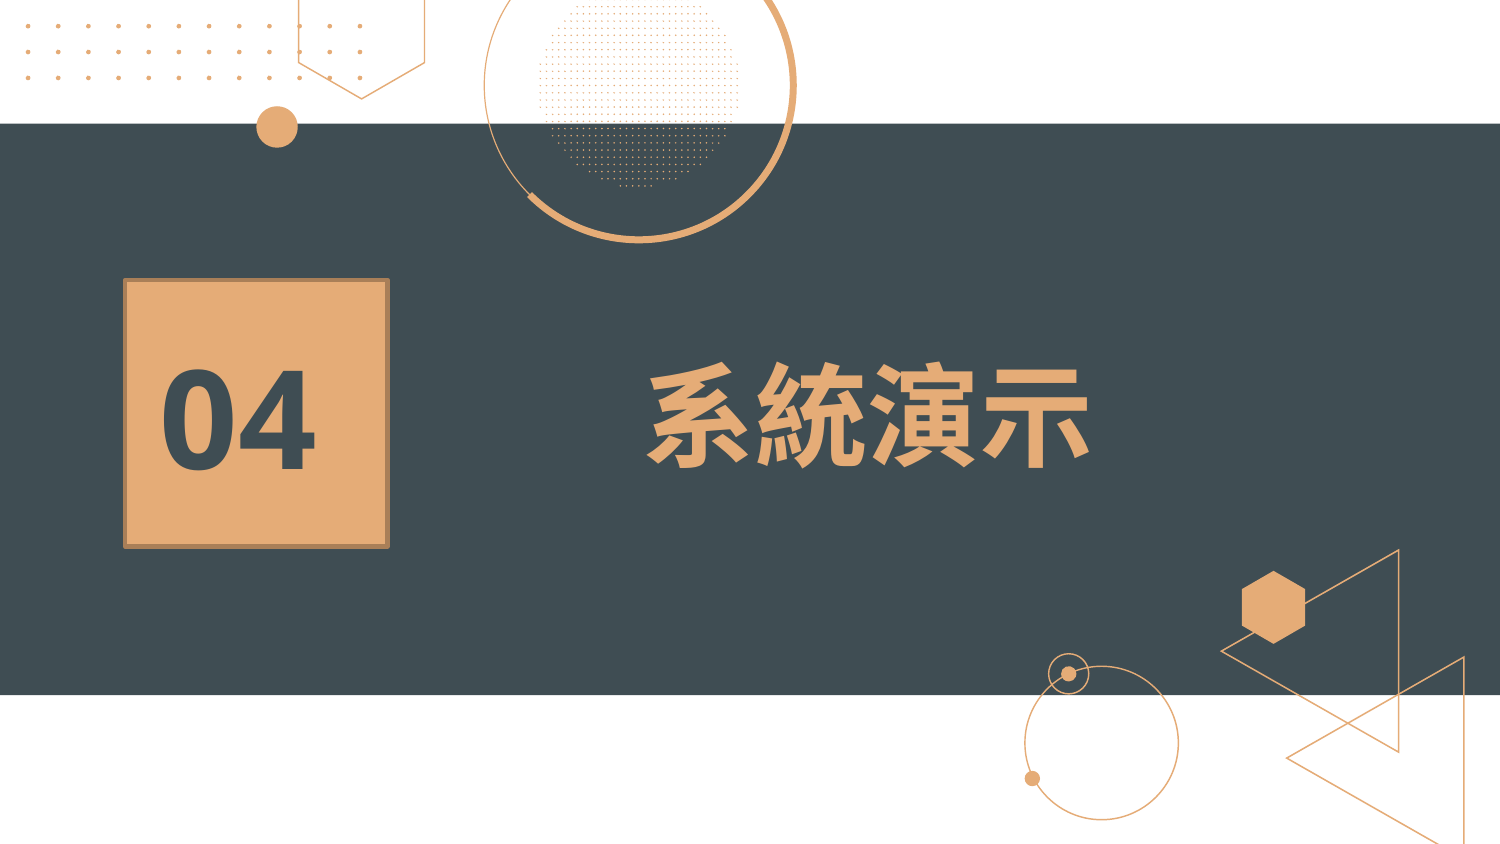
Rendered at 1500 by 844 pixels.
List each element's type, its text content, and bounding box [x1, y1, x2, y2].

text_box [0, 123, 1500, 696]
text_box 系統演示 [388, 279, 1347, 547]
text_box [25, 0, 797, 259]
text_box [1023, 548, 1465, 844]
title 04 [125, 279, 388, 549]
